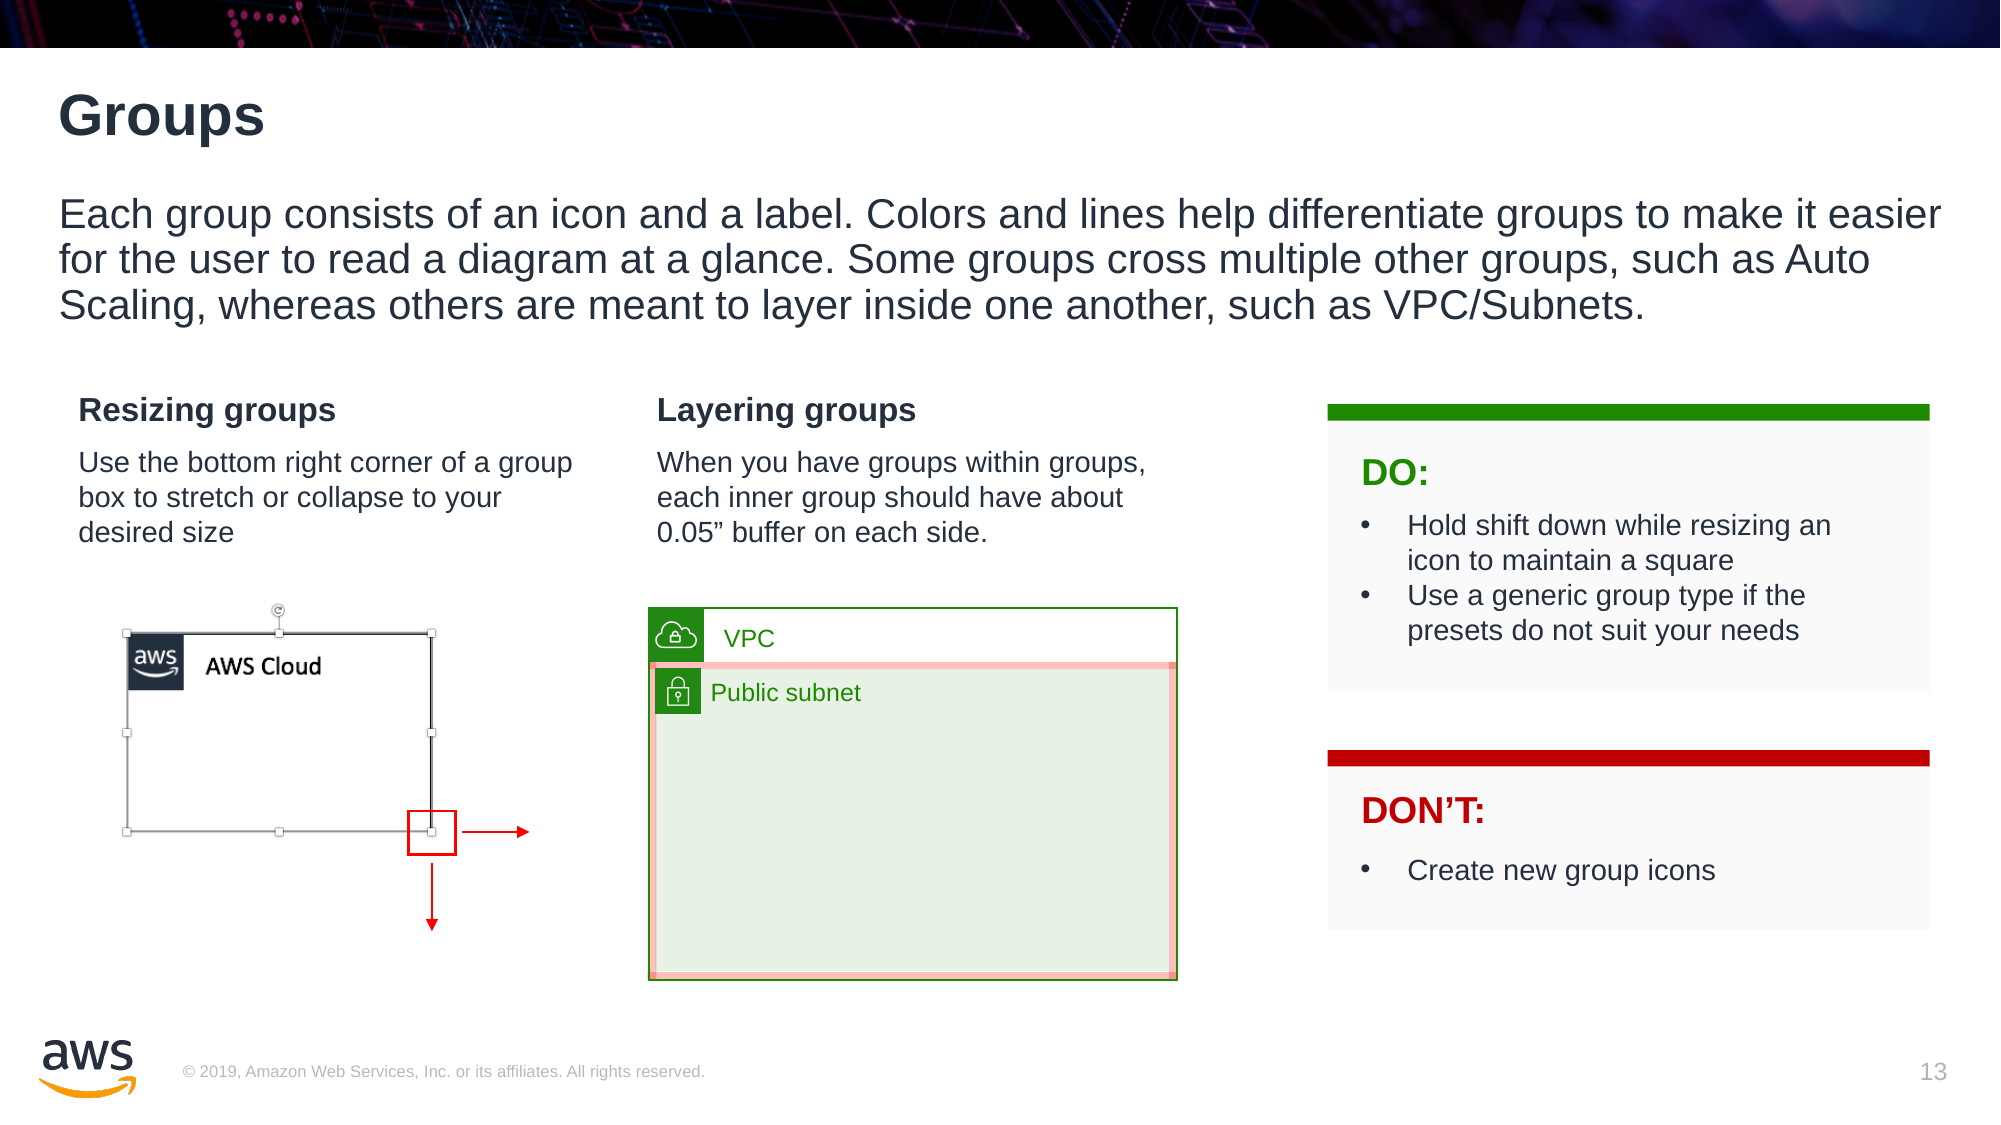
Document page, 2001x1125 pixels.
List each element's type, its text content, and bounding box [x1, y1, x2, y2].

picture [93, 591, 479, 892]
list Each group consists of an icon and a label. Colors and lines help differentiate groups to make it easier for the user to read a diagram at a glance. Some groups cross multiple other groups, such as Auto Scaling, whereas others are meant to layer inside one another, such as VPC/Subnets. [43, 185, 1963, 347]
picture [655, 668, 701, 714]
text_box DO: [1346, 440, 1855, 499]
text_box [1327, 403, 1931, 422]
text_box When you have groups within groups, each inner group should have about 0.05” buffer on each side. [642, 435, 1174, 556]
text_box [1327, 749, 1931, 768]
picture [0, 0, 2000, 48]
picture [648, 607, 704, 662]
text_box Hold shift down while resizing an icon to maintain a square Use a generic group type if the presets do not suit your needs [1345, 499, 1900, 654]
text_box VPC [648, 607, 1178, 981]
title Groups [43, 67, 1963, 166]
slide_number 13 [1512, 1040, 1963, 1101]
text_box Create new group icons [1345, 843, 1900, 894]
text_box Layering groups [642, 380, 1174, 435]
text_box DON’T: [1346, 778, 1855, 839]
text_box Use the bottom right corner of a group box to stretch or collapse to your desired size [63, 435, 595, 556]
text_box Resizing groups [63, 380, 595, 435]
text_box Public subnet [654, 668, 1170, 972]
text_box [1327, 768, 1931, 931]
text_box [1327, 422, 1931, 693]
picture [39, 1040, 136, 1098]
